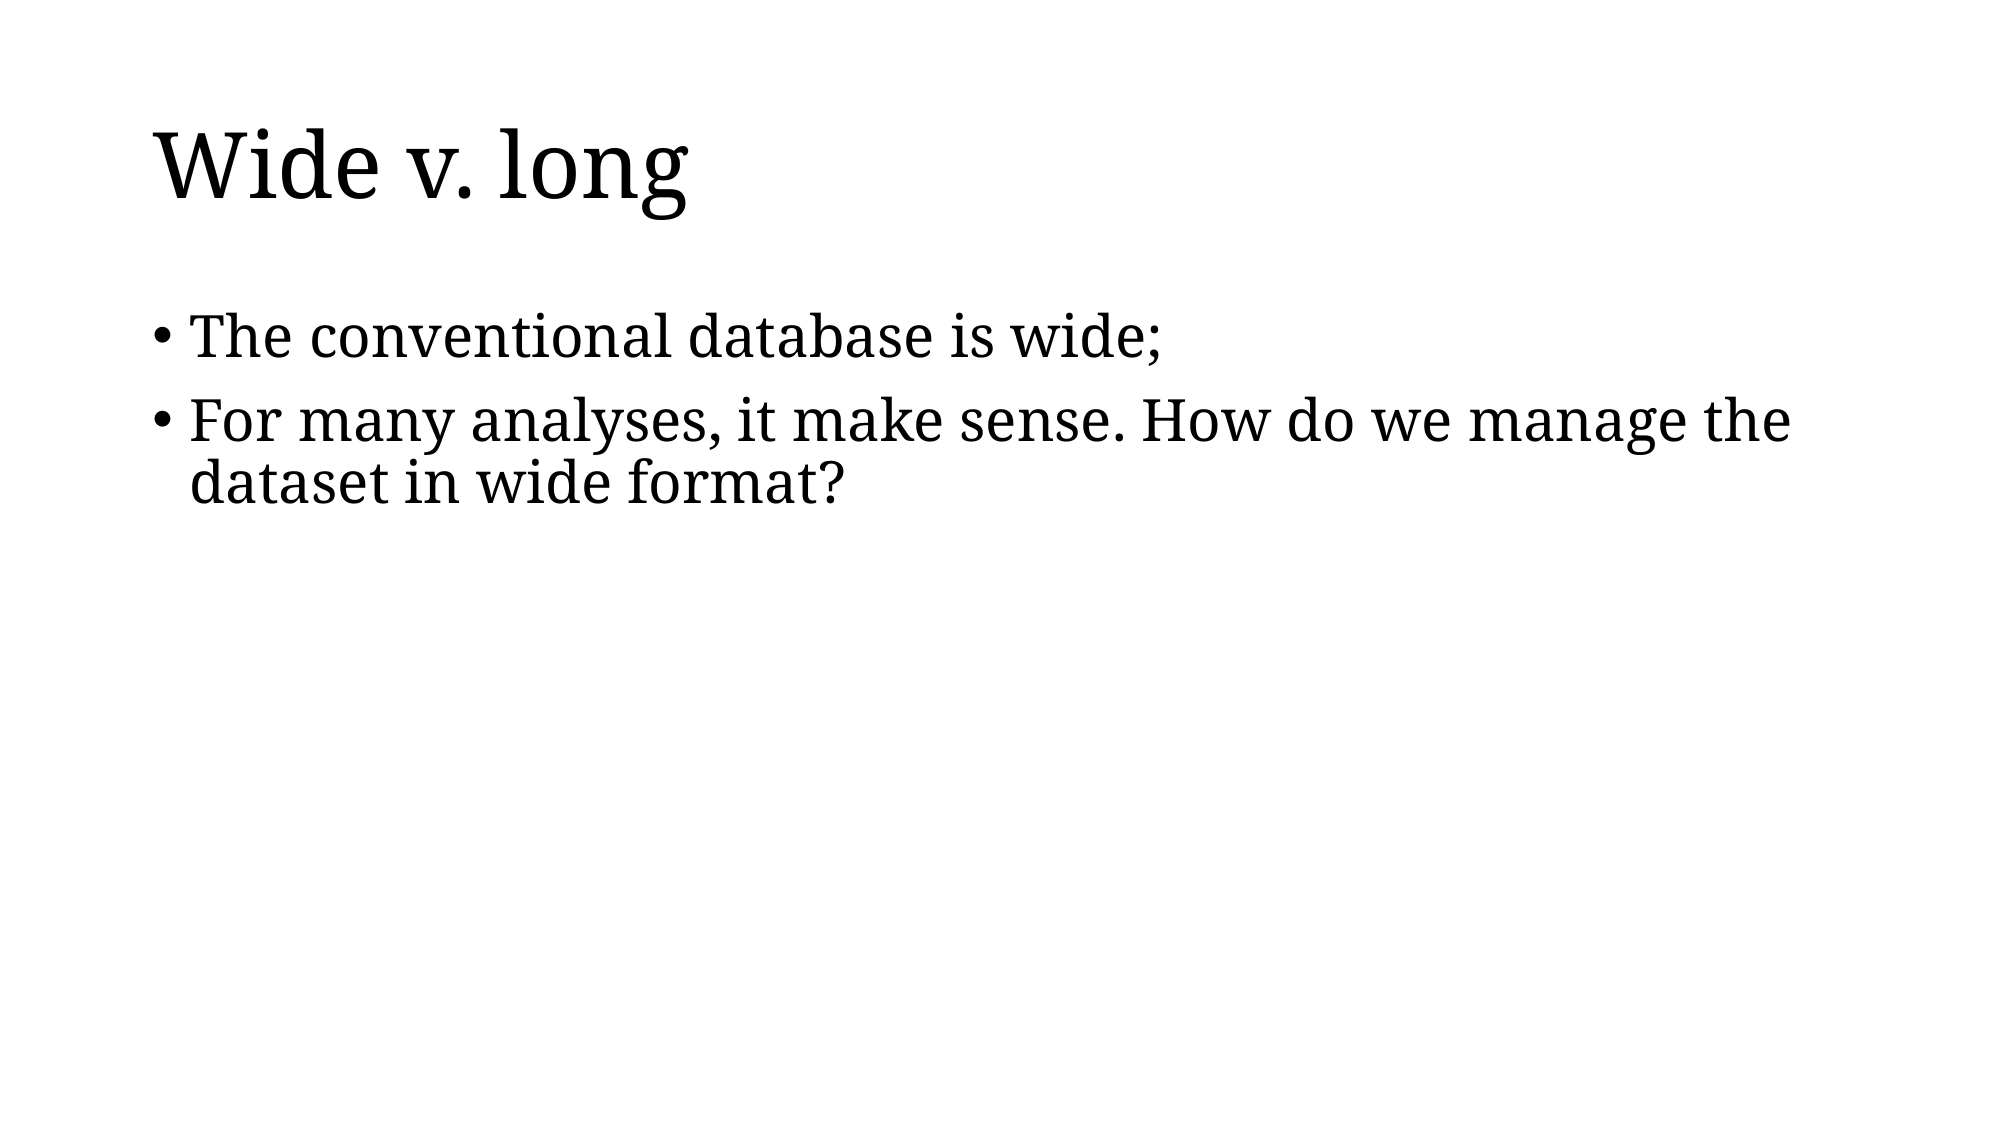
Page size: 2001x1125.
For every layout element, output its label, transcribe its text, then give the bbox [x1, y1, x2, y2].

list The conventional database is wide; For many analyses, it make sense. How do we manage the dataset in wide format? [137, 299, 1863, 1014]
title Wide v. long [137, 59, 1863, 278]
